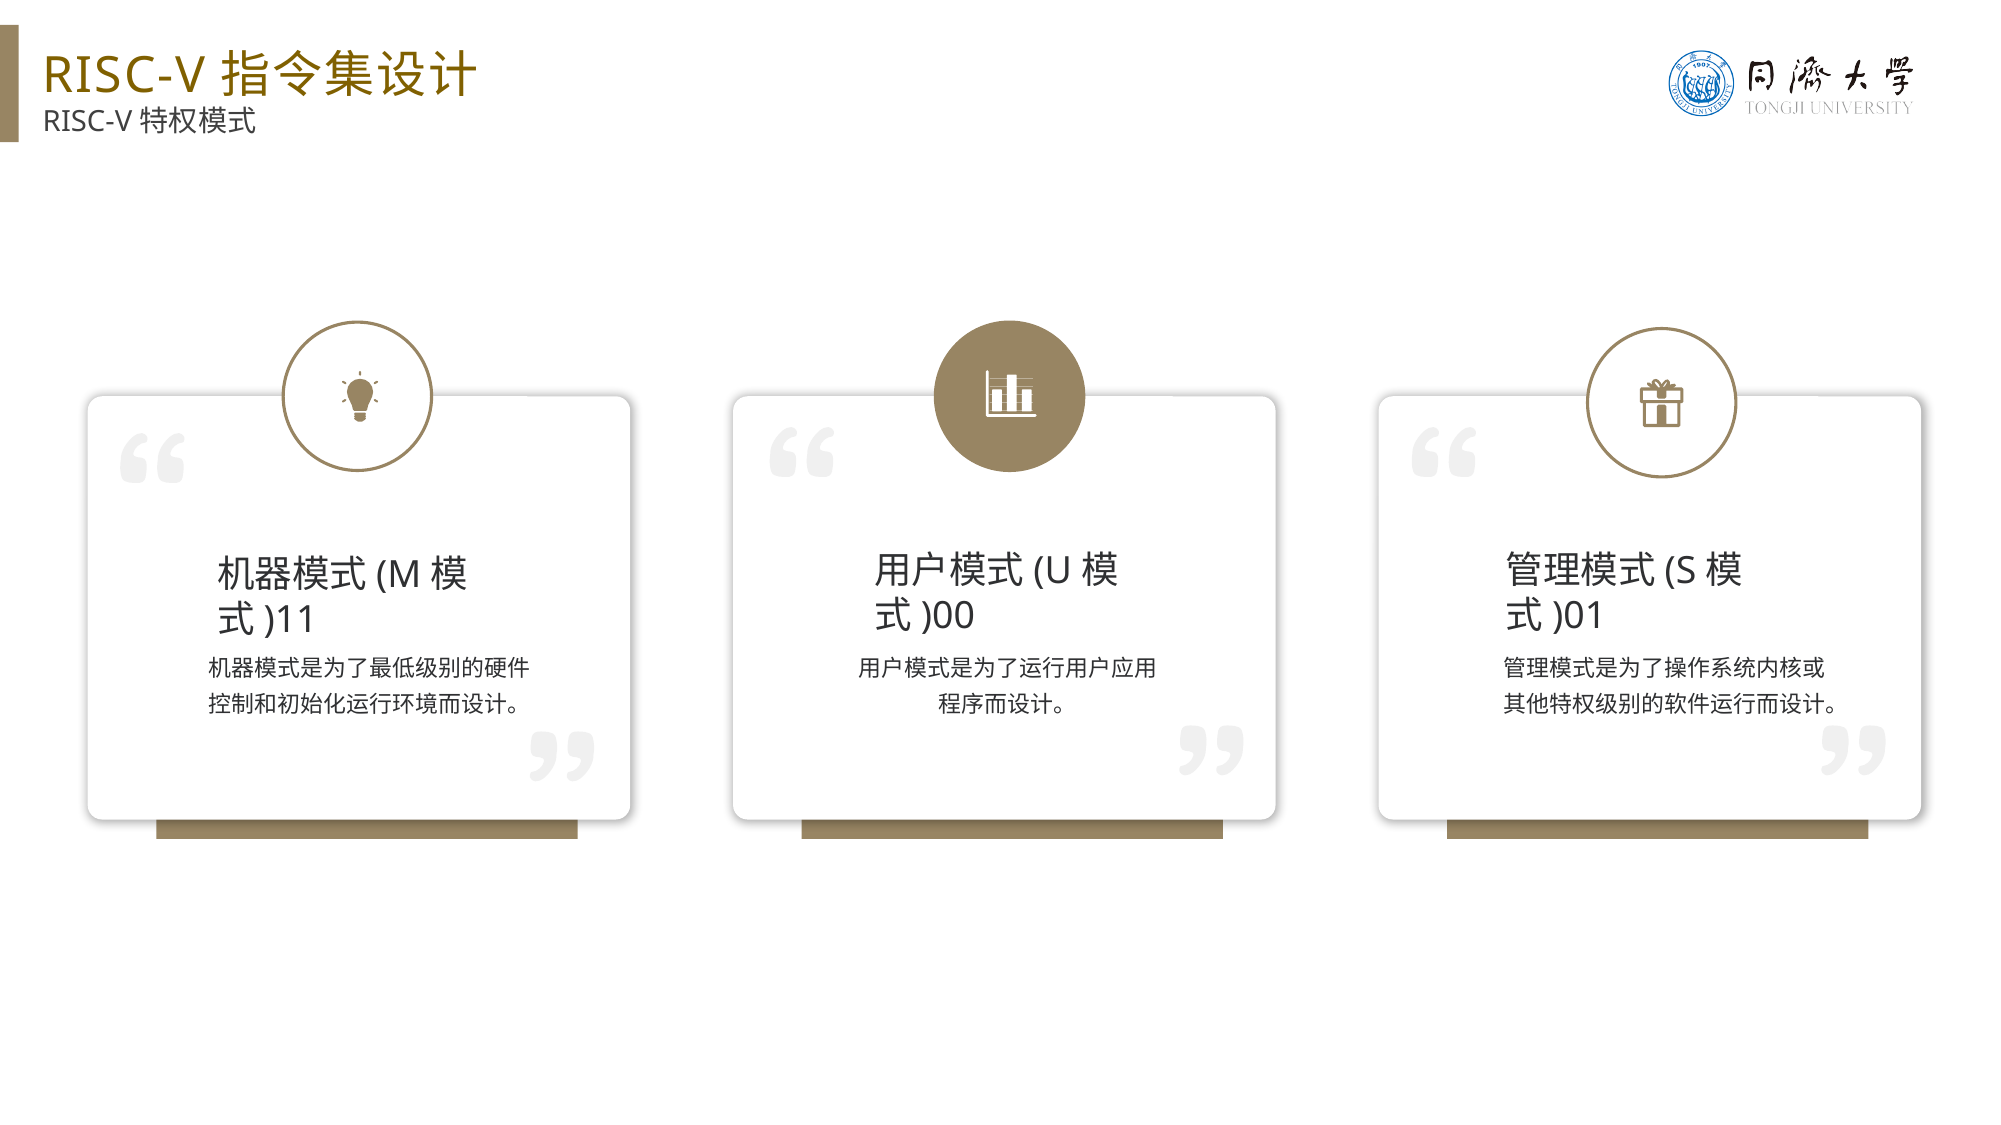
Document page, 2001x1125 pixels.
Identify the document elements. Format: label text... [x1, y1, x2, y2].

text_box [1486, 538, 1848, 726]
text_box [346, 378, 374, 396]
text_box [0, 24, 20, 143]
text_box [934, 321, 1085, 396]
text_box [1639, 378, 1684, 396]
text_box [733, 396, 1276, 839]
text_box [838, 538, 1208, 726]
text_box [282, 321, 433, 396]
text_box RISC-V特权模式 [27, 94, 689, 145]
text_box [87, 396, 631, 839]
text_box RISC-V指令集设计 [27, 23, 649, 94]
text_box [1378, 396, 1922, 839]
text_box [183, 542, 562, 726]
picture [1652, 12, 1930, 154]
text_box [1586, 327, 1737, 396]
text_box [985, 370, 1033, 396]
